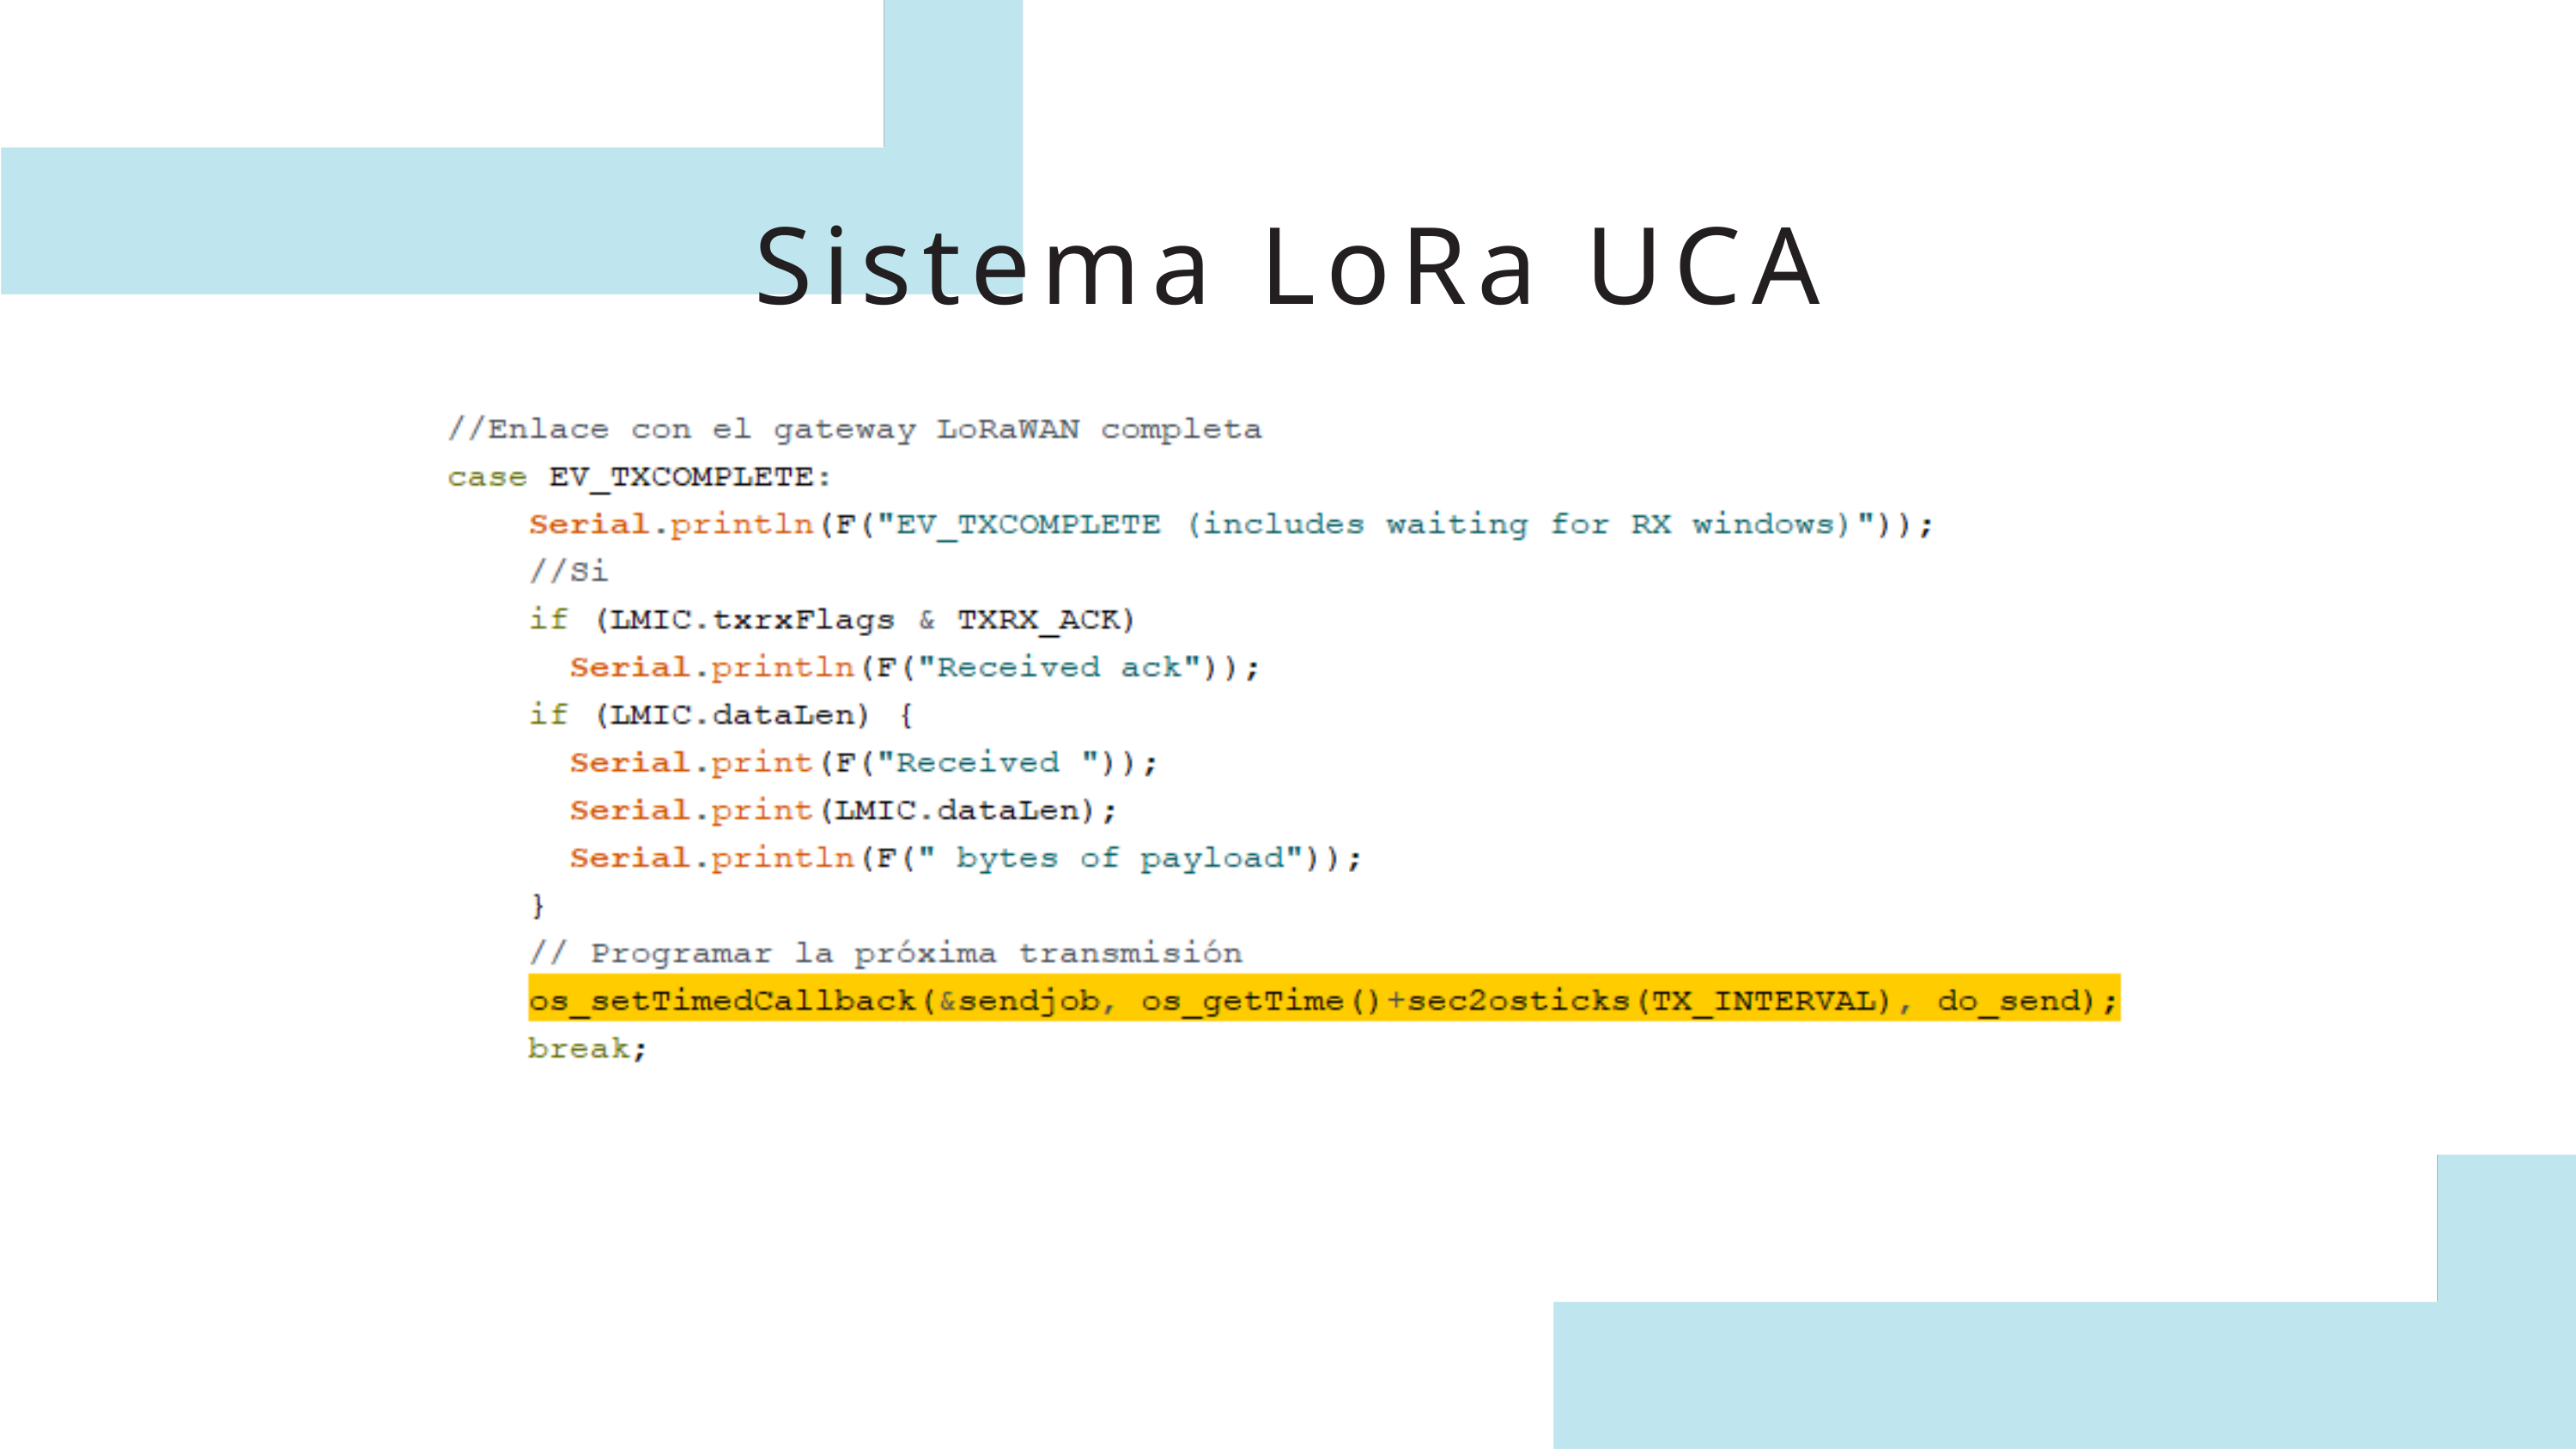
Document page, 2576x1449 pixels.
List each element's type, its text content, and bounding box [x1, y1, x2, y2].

text_box [0, 0, 1024, 294]
text_box [436, 407, 2140, 1070]
text_box [1552, 1155, 2576, 1449]
text_box Sistema LoRa UCA [711, 179, 1865, 326]
